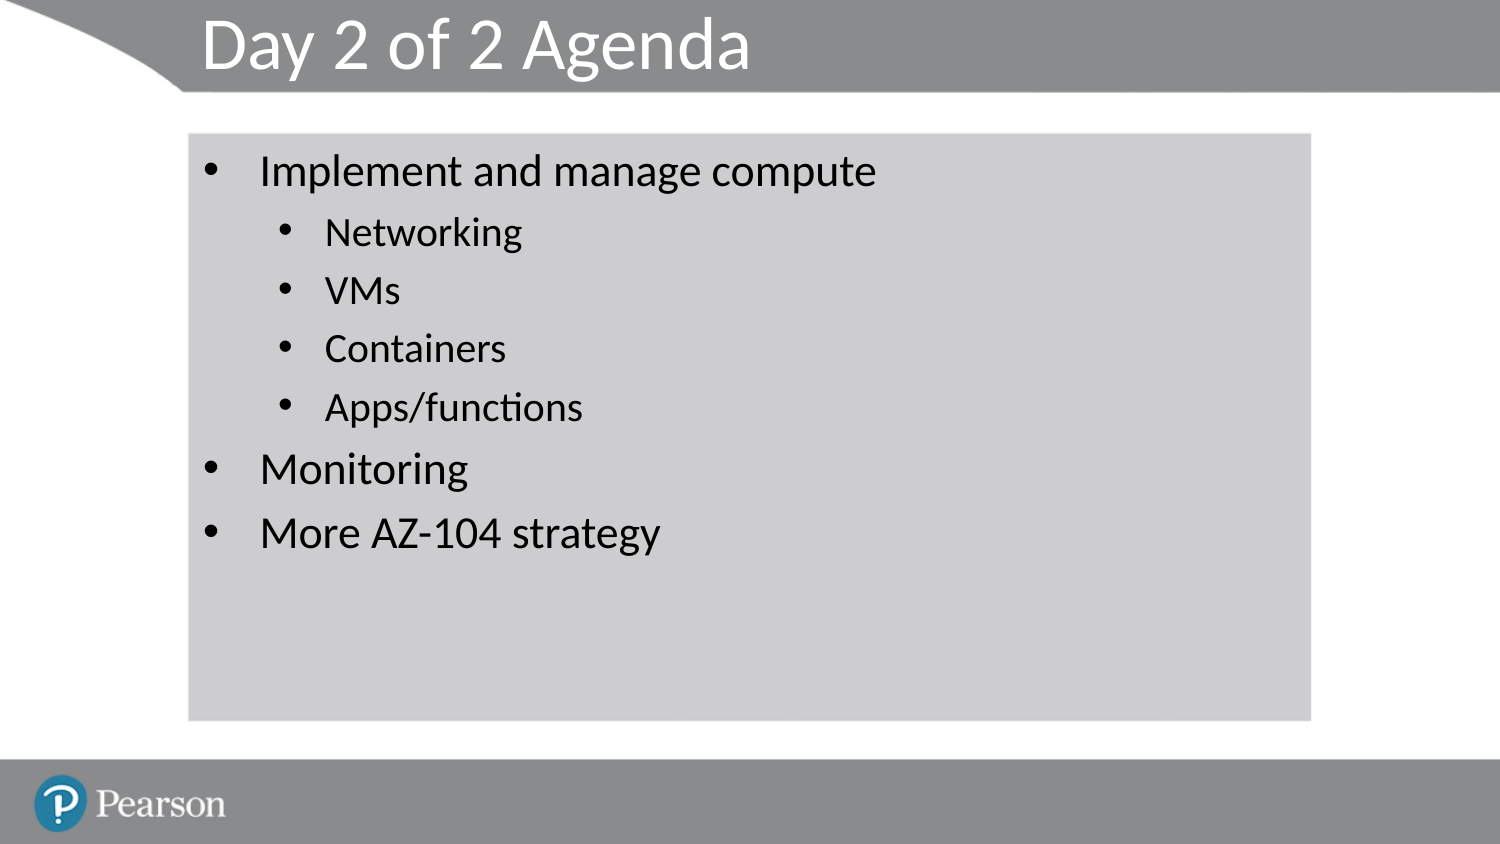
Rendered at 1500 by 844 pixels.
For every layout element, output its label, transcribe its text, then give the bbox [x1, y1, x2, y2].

list Implement and manage compute Networking VMs Containers Apps/functions Monitoring More AZ-104 strategy [188, 133, 1311, 716]
title Day 2 of 2 Agenda [186, 0, 1425, 79]
picture [0, 0, 1500, 844]
